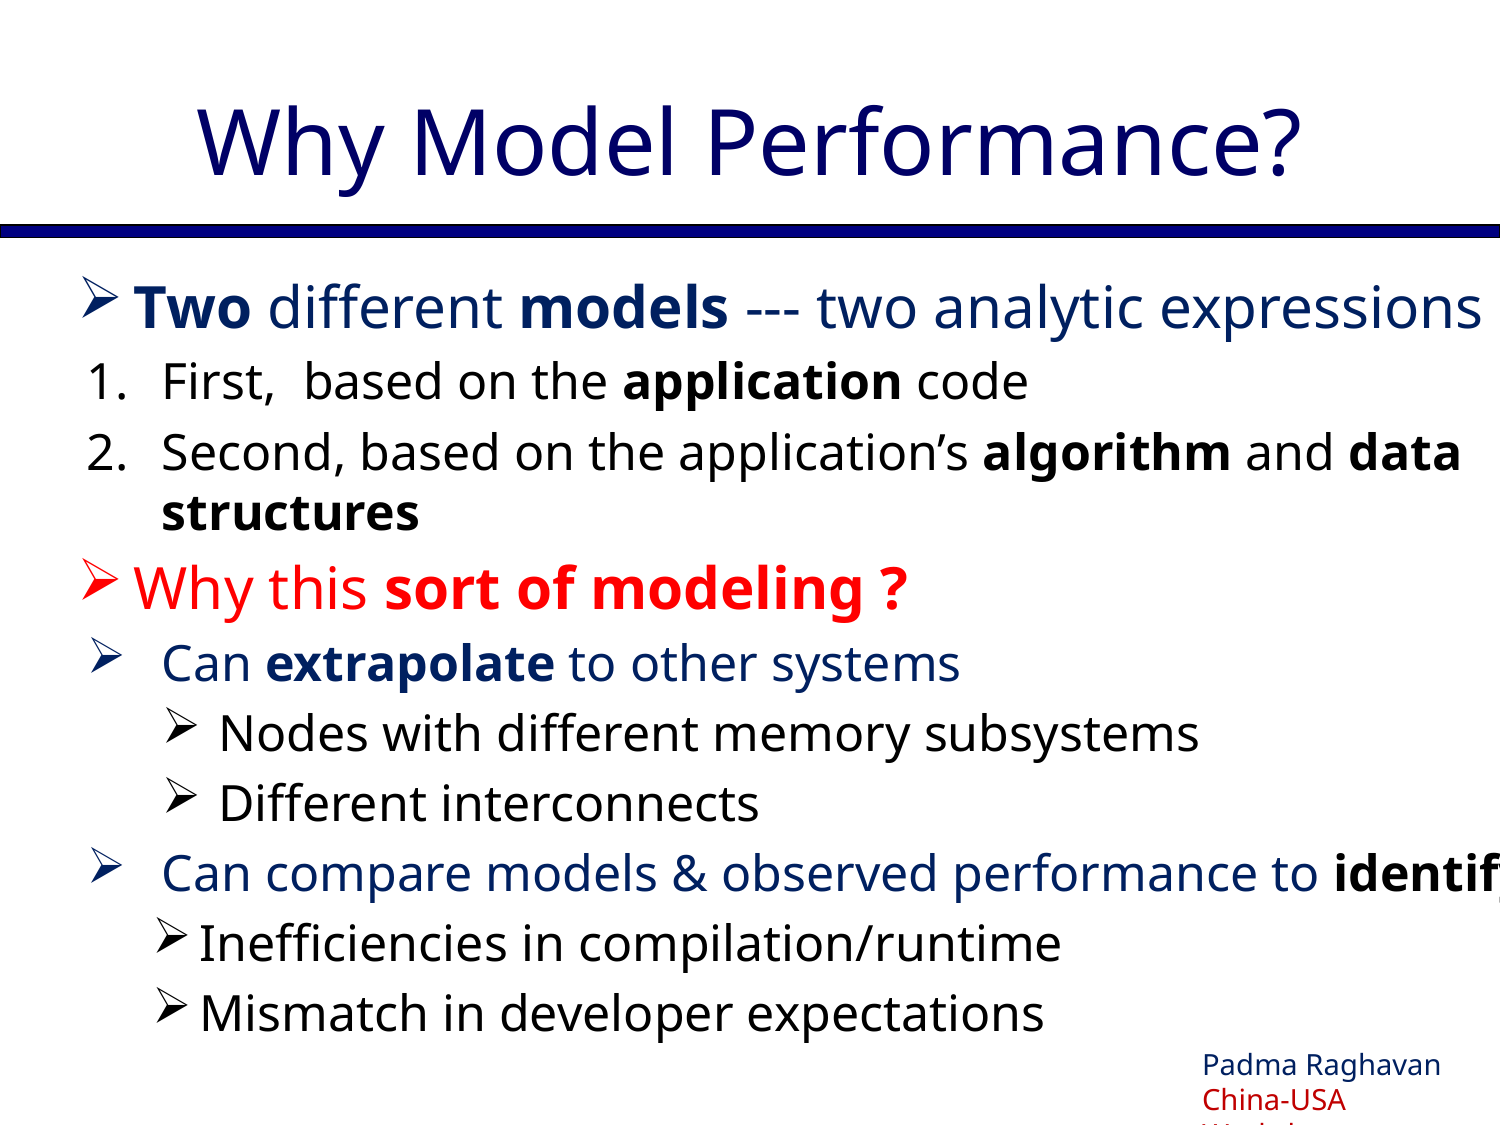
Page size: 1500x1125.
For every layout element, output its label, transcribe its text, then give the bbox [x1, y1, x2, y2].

title Why Model Performance? [74, 44, 1426, 233]
list Two different models --- two analytic expressions First, based on the application code Second, based on the application’s algorithm and data structures Why this sort of modeling ? Can extrapolate to other systems Nodes with different memory subsystems Different interconnects Can compare models & observed performance to identify Inefficiencies in compilation/runtime Mismatch in developer expectations [62, 262, 1500, 1063]
